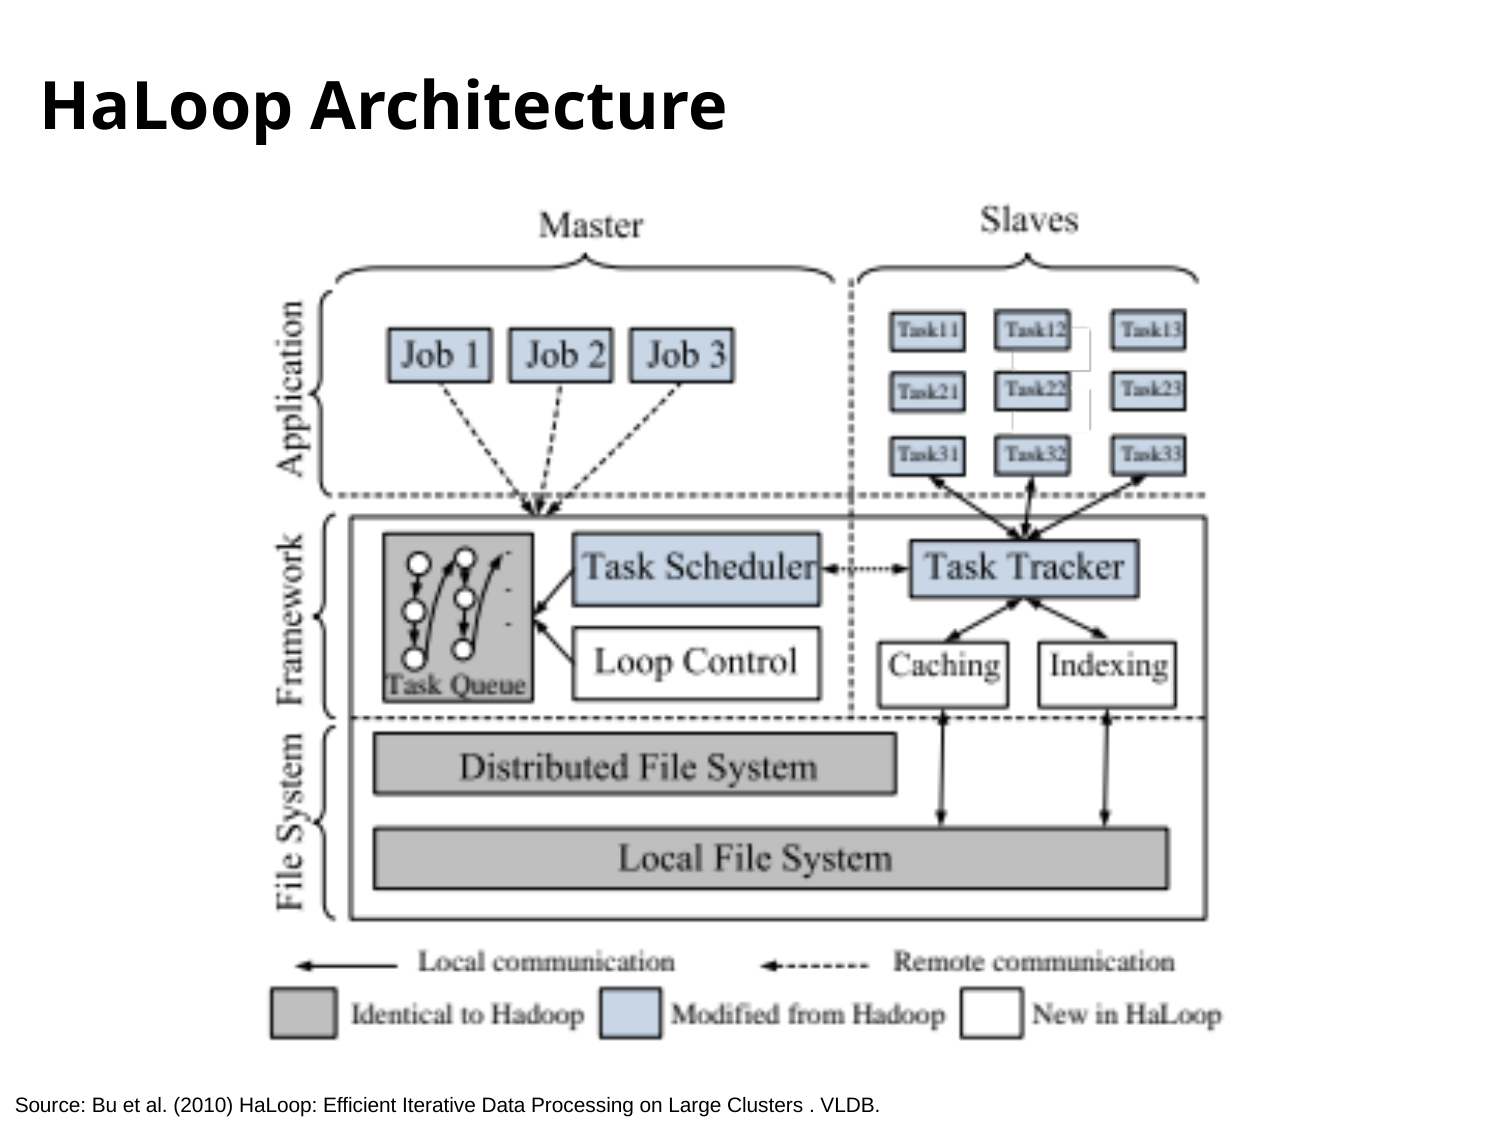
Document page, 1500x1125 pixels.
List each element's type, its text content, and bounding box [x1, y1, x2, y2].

picture [261, 197, 1226, 1051]
text_box Source: Bu et al. (2010) HaLoop: Efficient Iterative Data Processing on Large Clusters . VLDB. [0, 1084, 1388, 1125]
title HaLoop Architecture [24, 18, 1451, 188]
